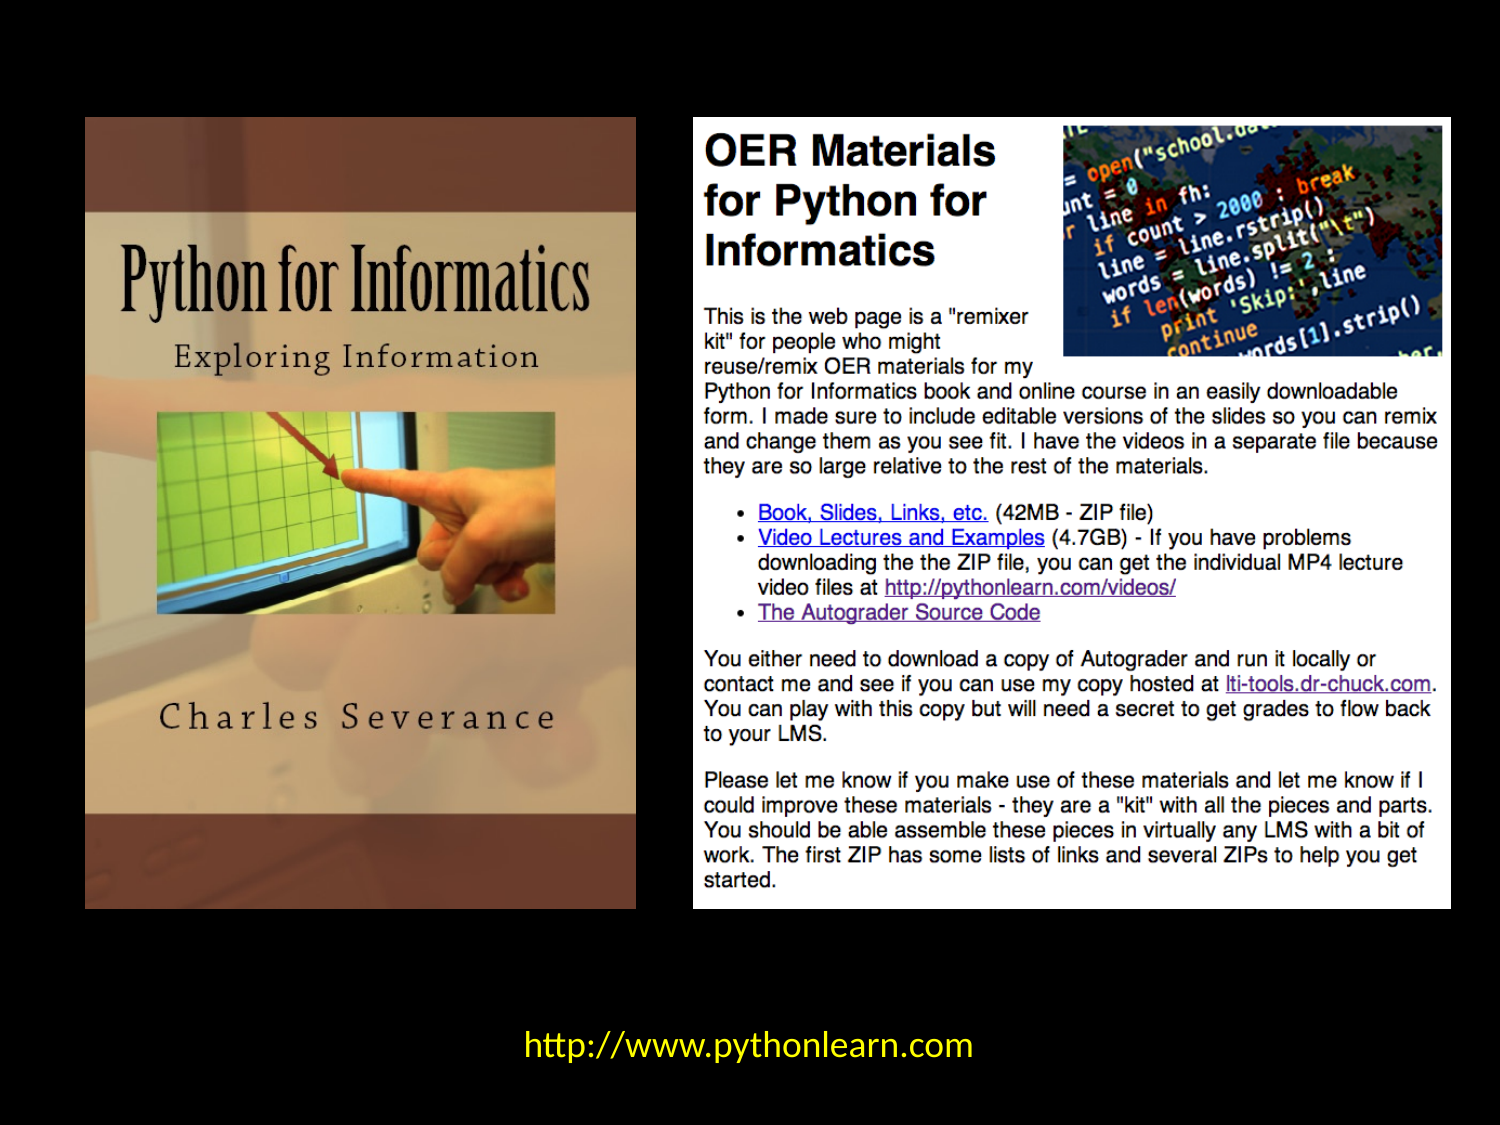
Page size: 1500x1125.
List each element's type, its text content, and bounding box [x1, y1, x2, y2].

text_box http://www.pythonlearn.com [508, 1012, 990, 1072]
picture [692, 117, 1451, 909]
picture [85, 117, 636, 909]
